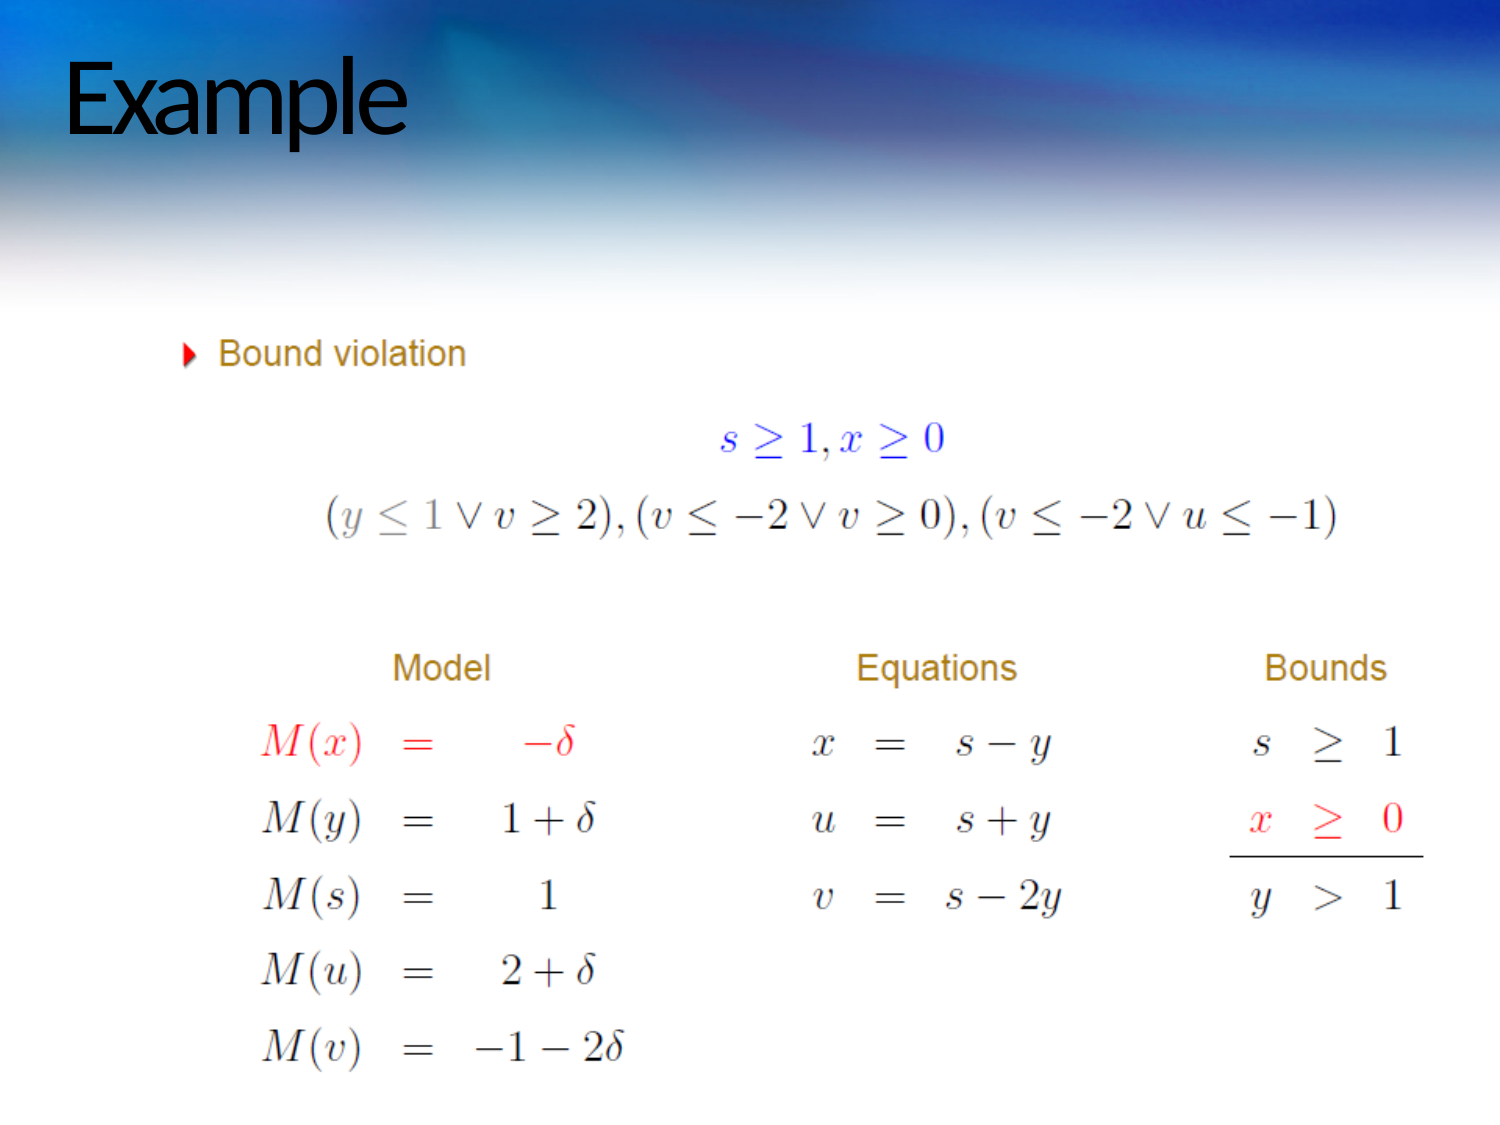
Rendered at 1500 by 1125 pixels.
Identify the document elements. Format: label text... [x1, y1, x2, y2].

title Example [62, 37, 1438, 161]
picture [0, 0, 1500, 1125]
